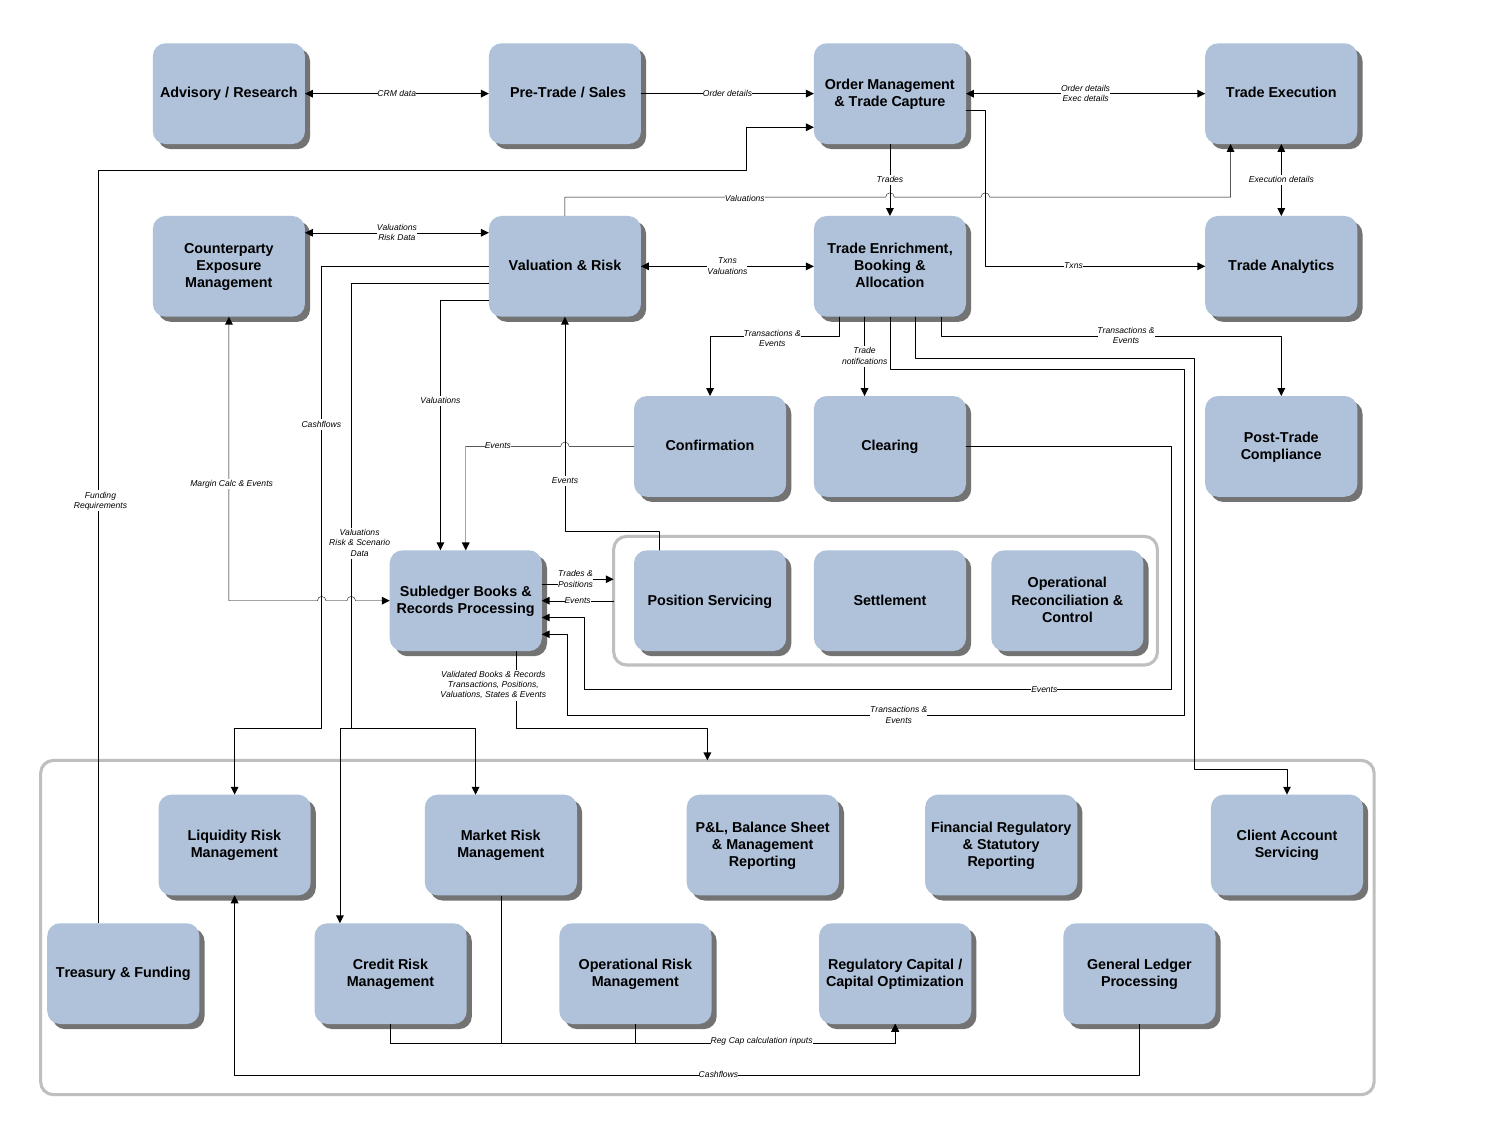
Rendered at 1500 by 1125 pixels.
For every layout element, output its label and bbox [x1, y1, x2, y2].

slide_number [1074, 1024, 1388, 1101]
text_box [37, 41, 1378, 1099]
